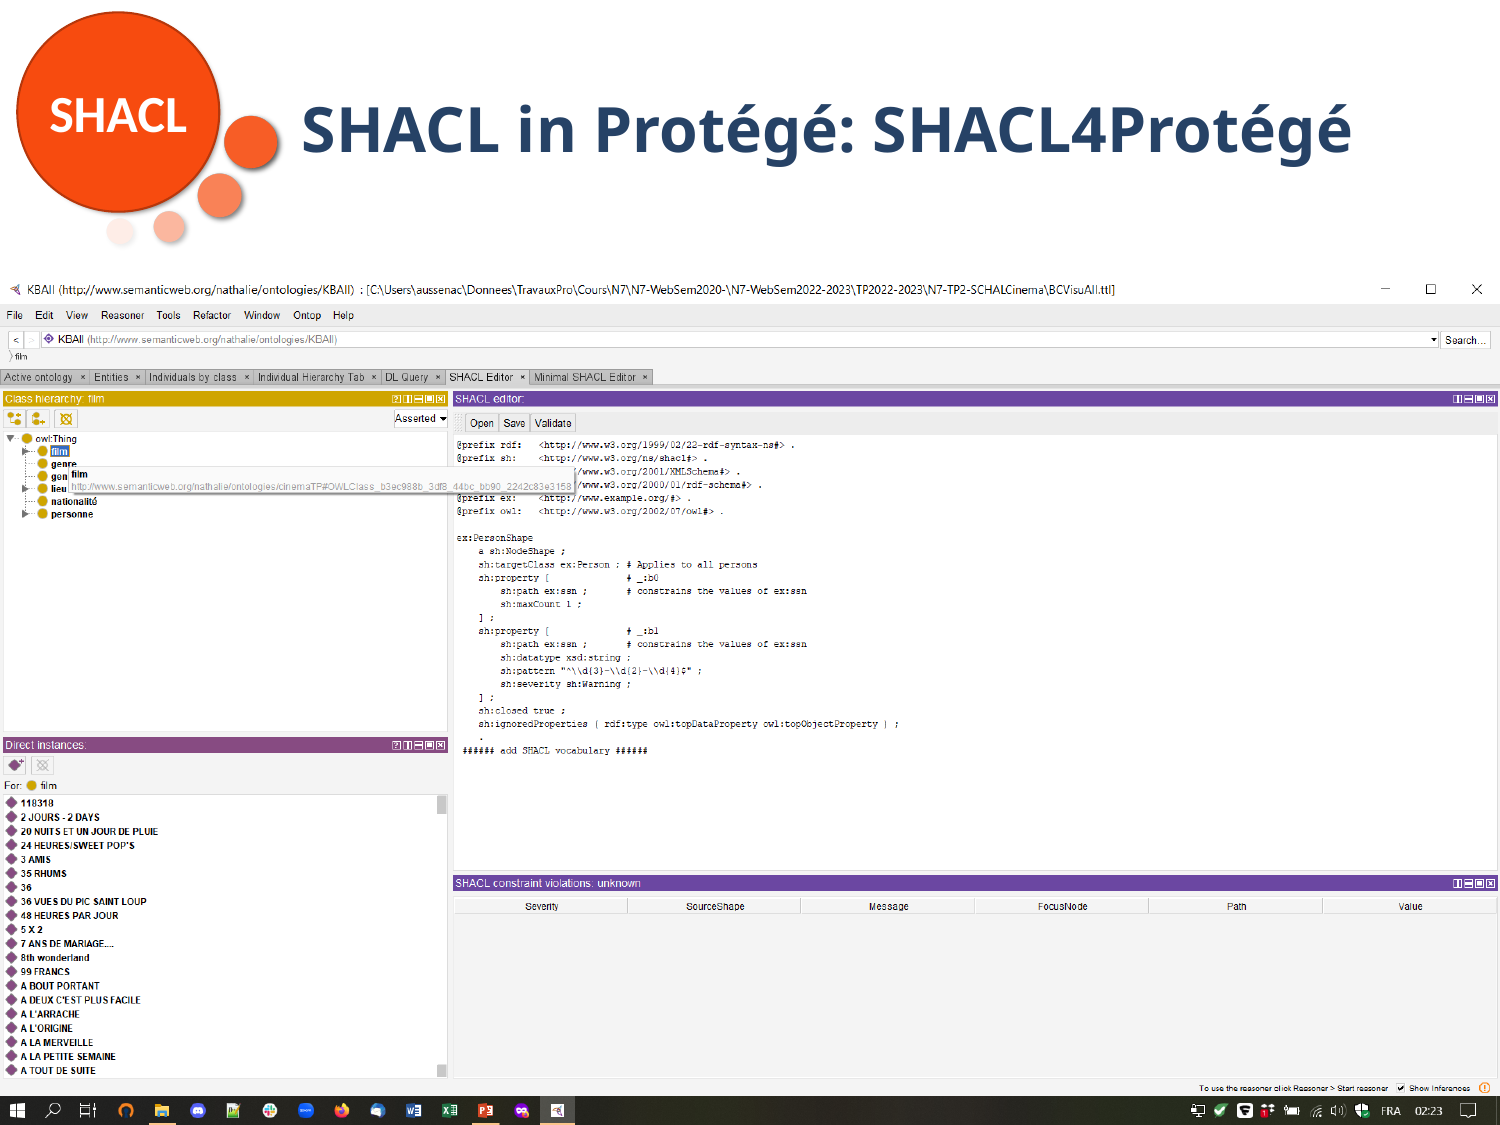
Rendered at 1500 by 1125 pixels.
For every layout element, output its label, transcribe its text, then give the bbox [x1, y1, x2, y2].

picture [17, 10, 287, 254]
title SHACL in Protégé: SHACL4Protégé [286, 54, 1473, 211]
picture [0, 281, 1500, 1125]
